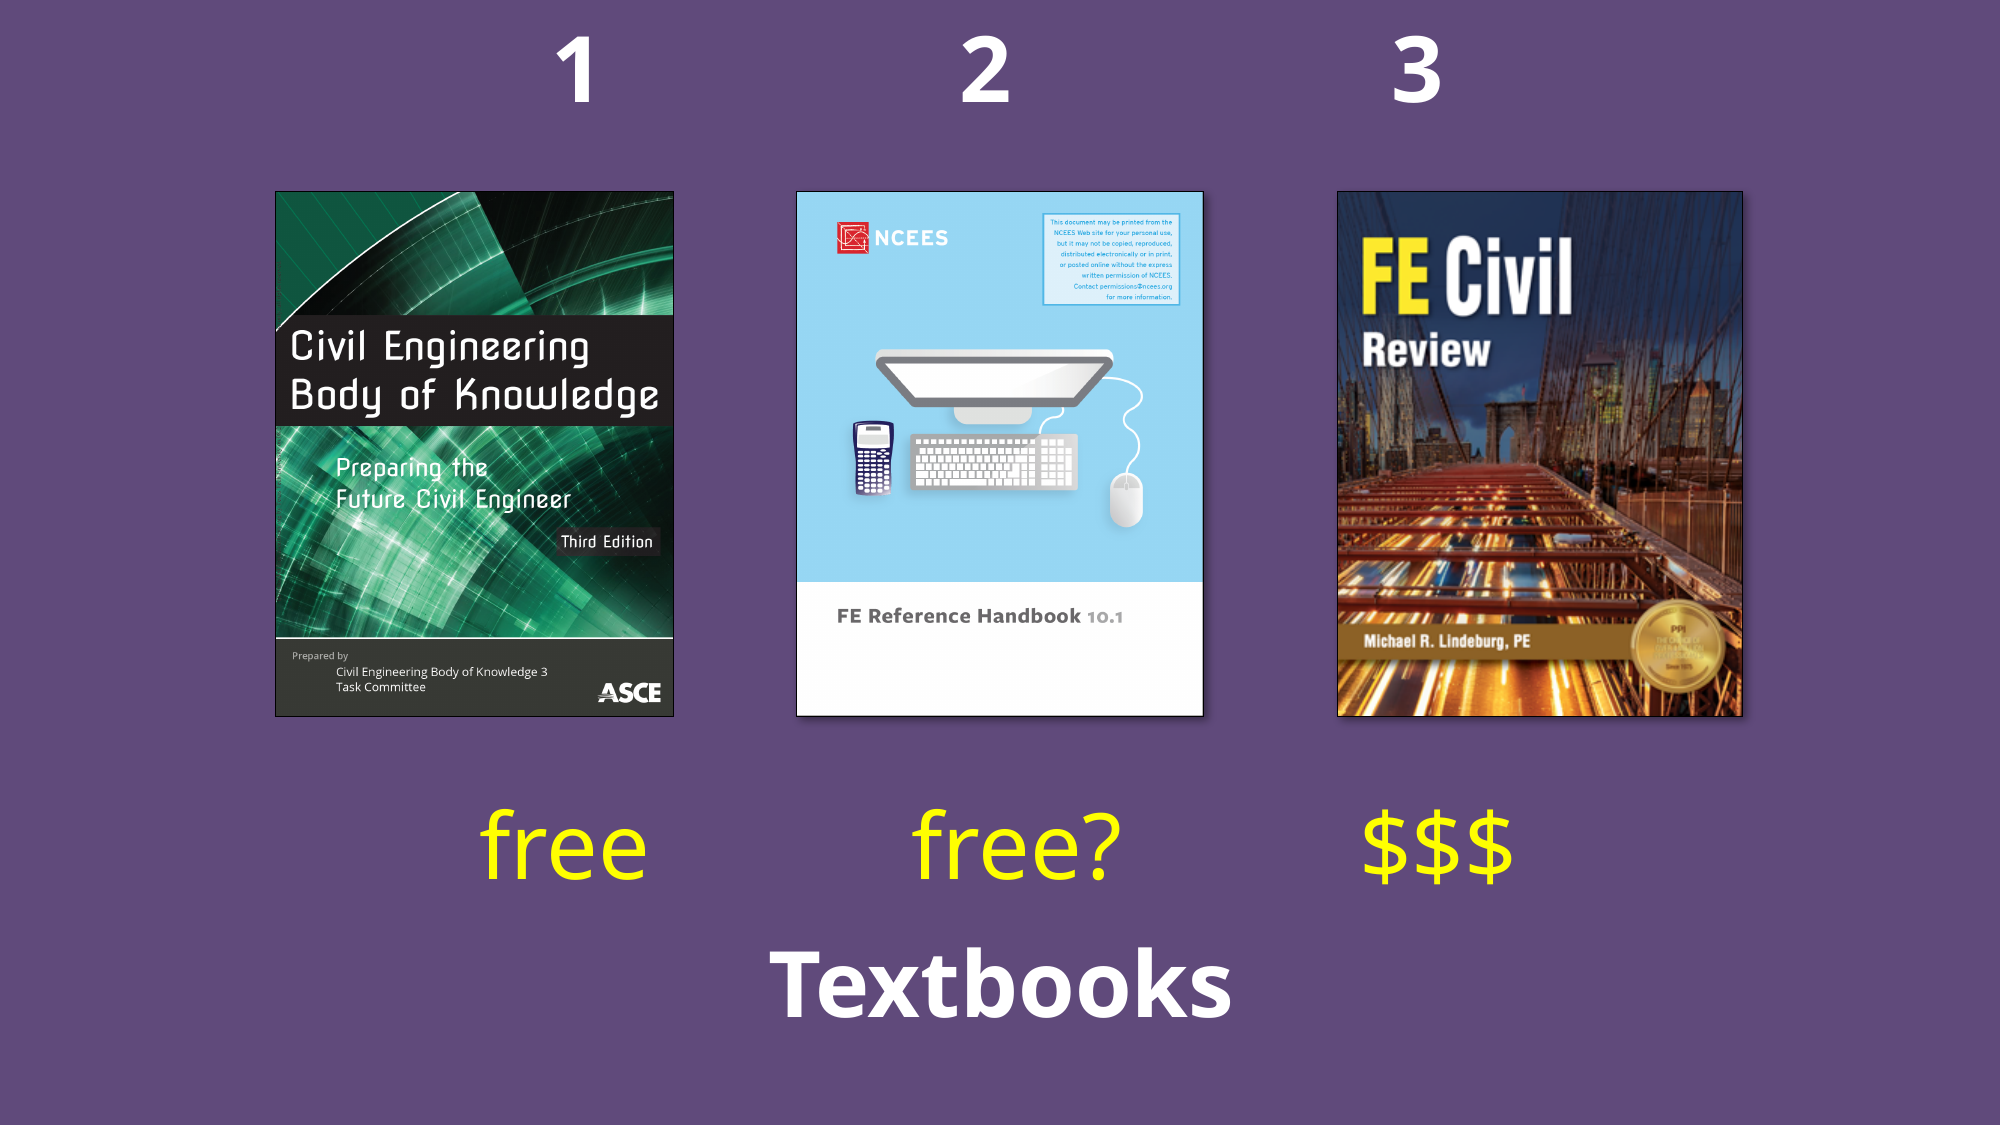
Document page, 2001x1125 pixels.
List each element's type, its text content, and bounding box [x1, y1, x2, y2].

picture [1337, 191, 1743, 717]
picture [274, 191, 674, 717]
title Textbooks [326, 887, 1677, 1075]
text_box 1 2 3 [323, 0, 1674, 160]
text_box free free? $$$ [323, 748, 1674, 937]
picture [796, 191, 1204, 717]
